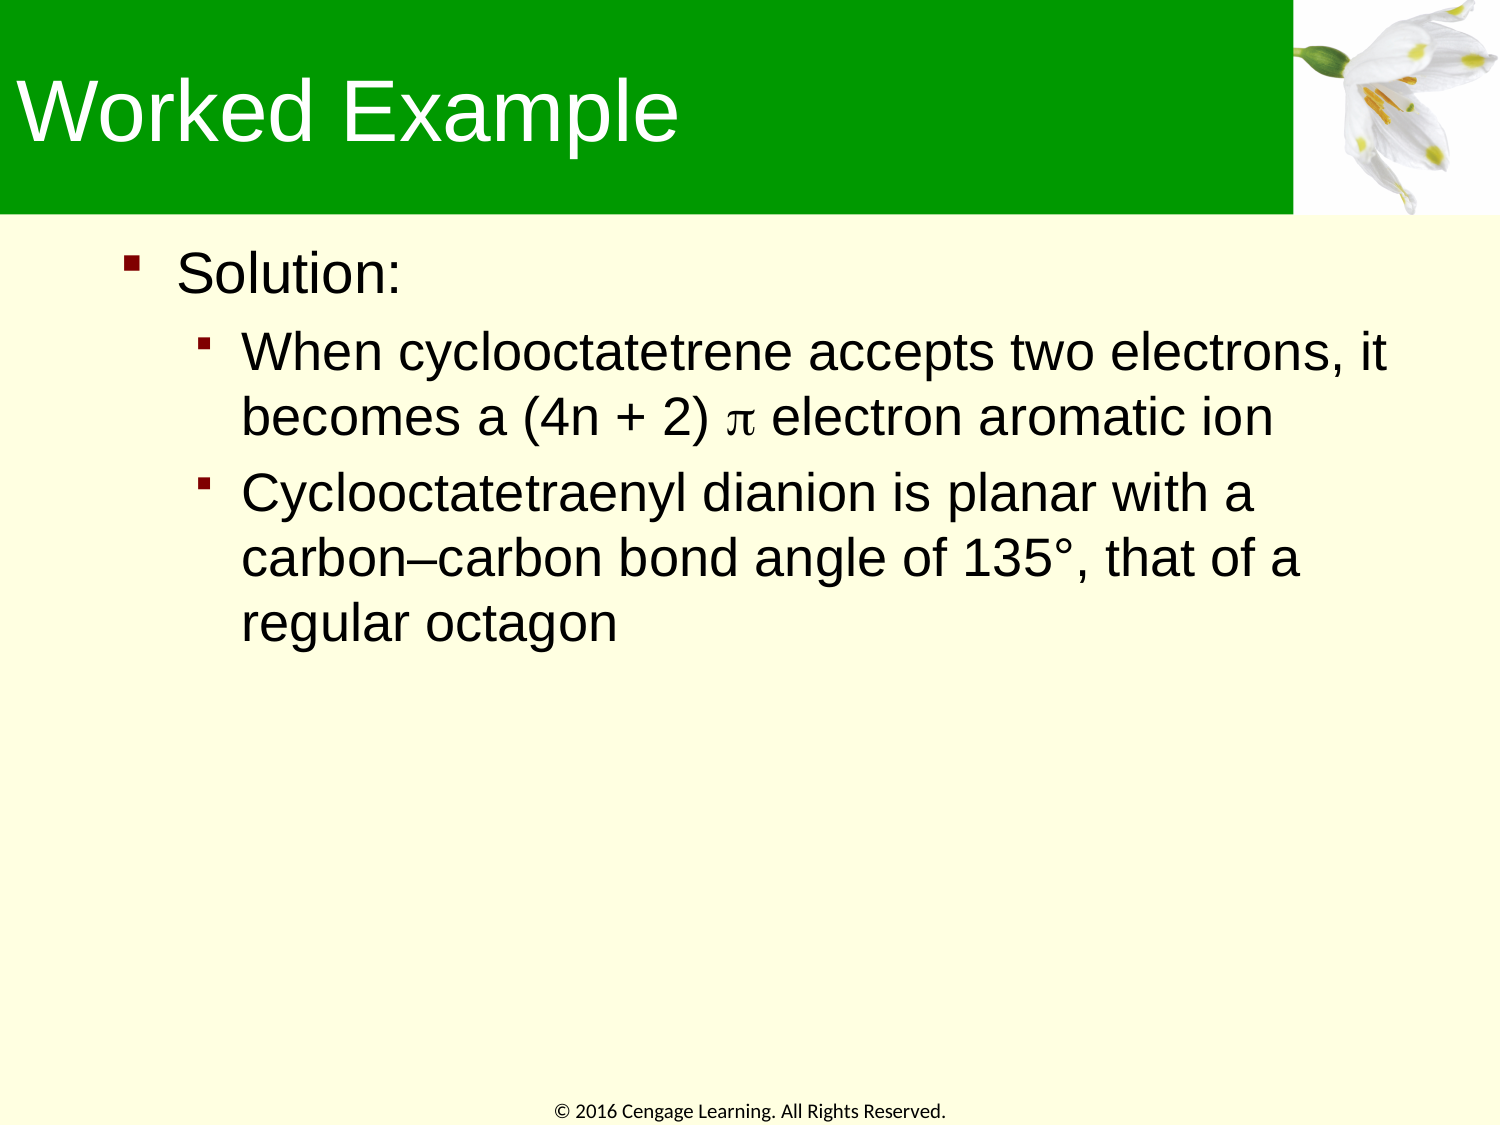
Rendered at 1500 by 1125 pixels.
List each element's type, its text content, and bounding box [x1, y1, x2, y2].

picture [1293, 0, 1500, 215]
title Worked Example [0, 0, 1288, 213]
list Solution: When cyclooctatetrene accepts two electrons, it becomes a (4n + 2)  electron aromatic ion Cyclooctatetraenyl dianion is planar with a carbon–carbon bond angle of 135°, that of a regular octagon [103, 227, 1450, 1065]
